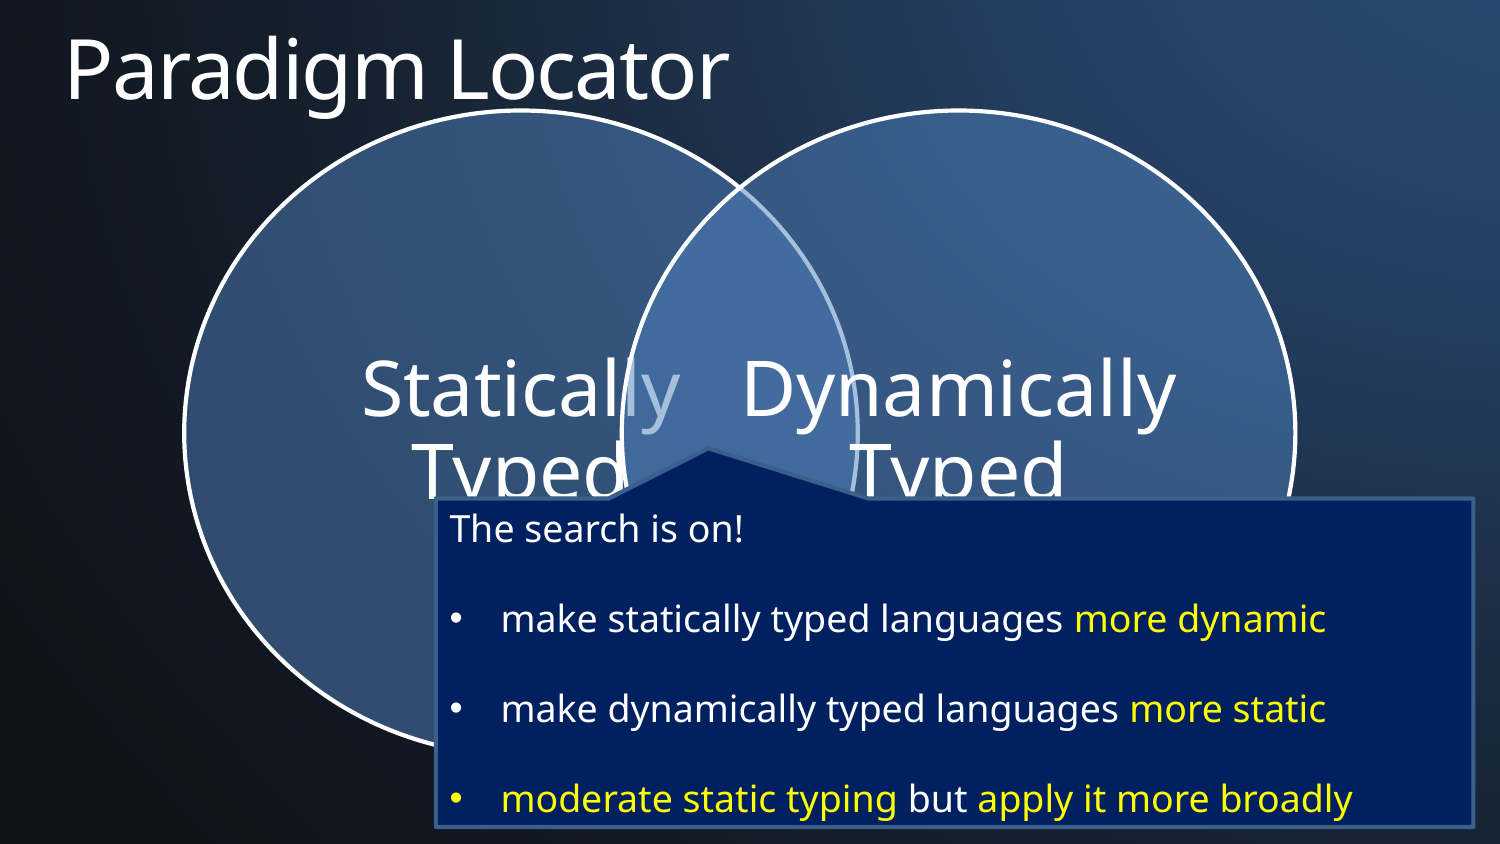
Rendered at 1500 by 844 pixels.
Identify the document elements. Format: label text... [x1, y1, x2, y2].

title Paradigm Locator [63, 28, 1436, 119]
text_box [79, 127, 1401, 739]
text_box The search is on! make statically typed languages more dynamic make dynamically typed languages more static moderate static typing but apply it more broadly [433, 496, 1476, 830]
picture [0, 0, 1500, 844]
